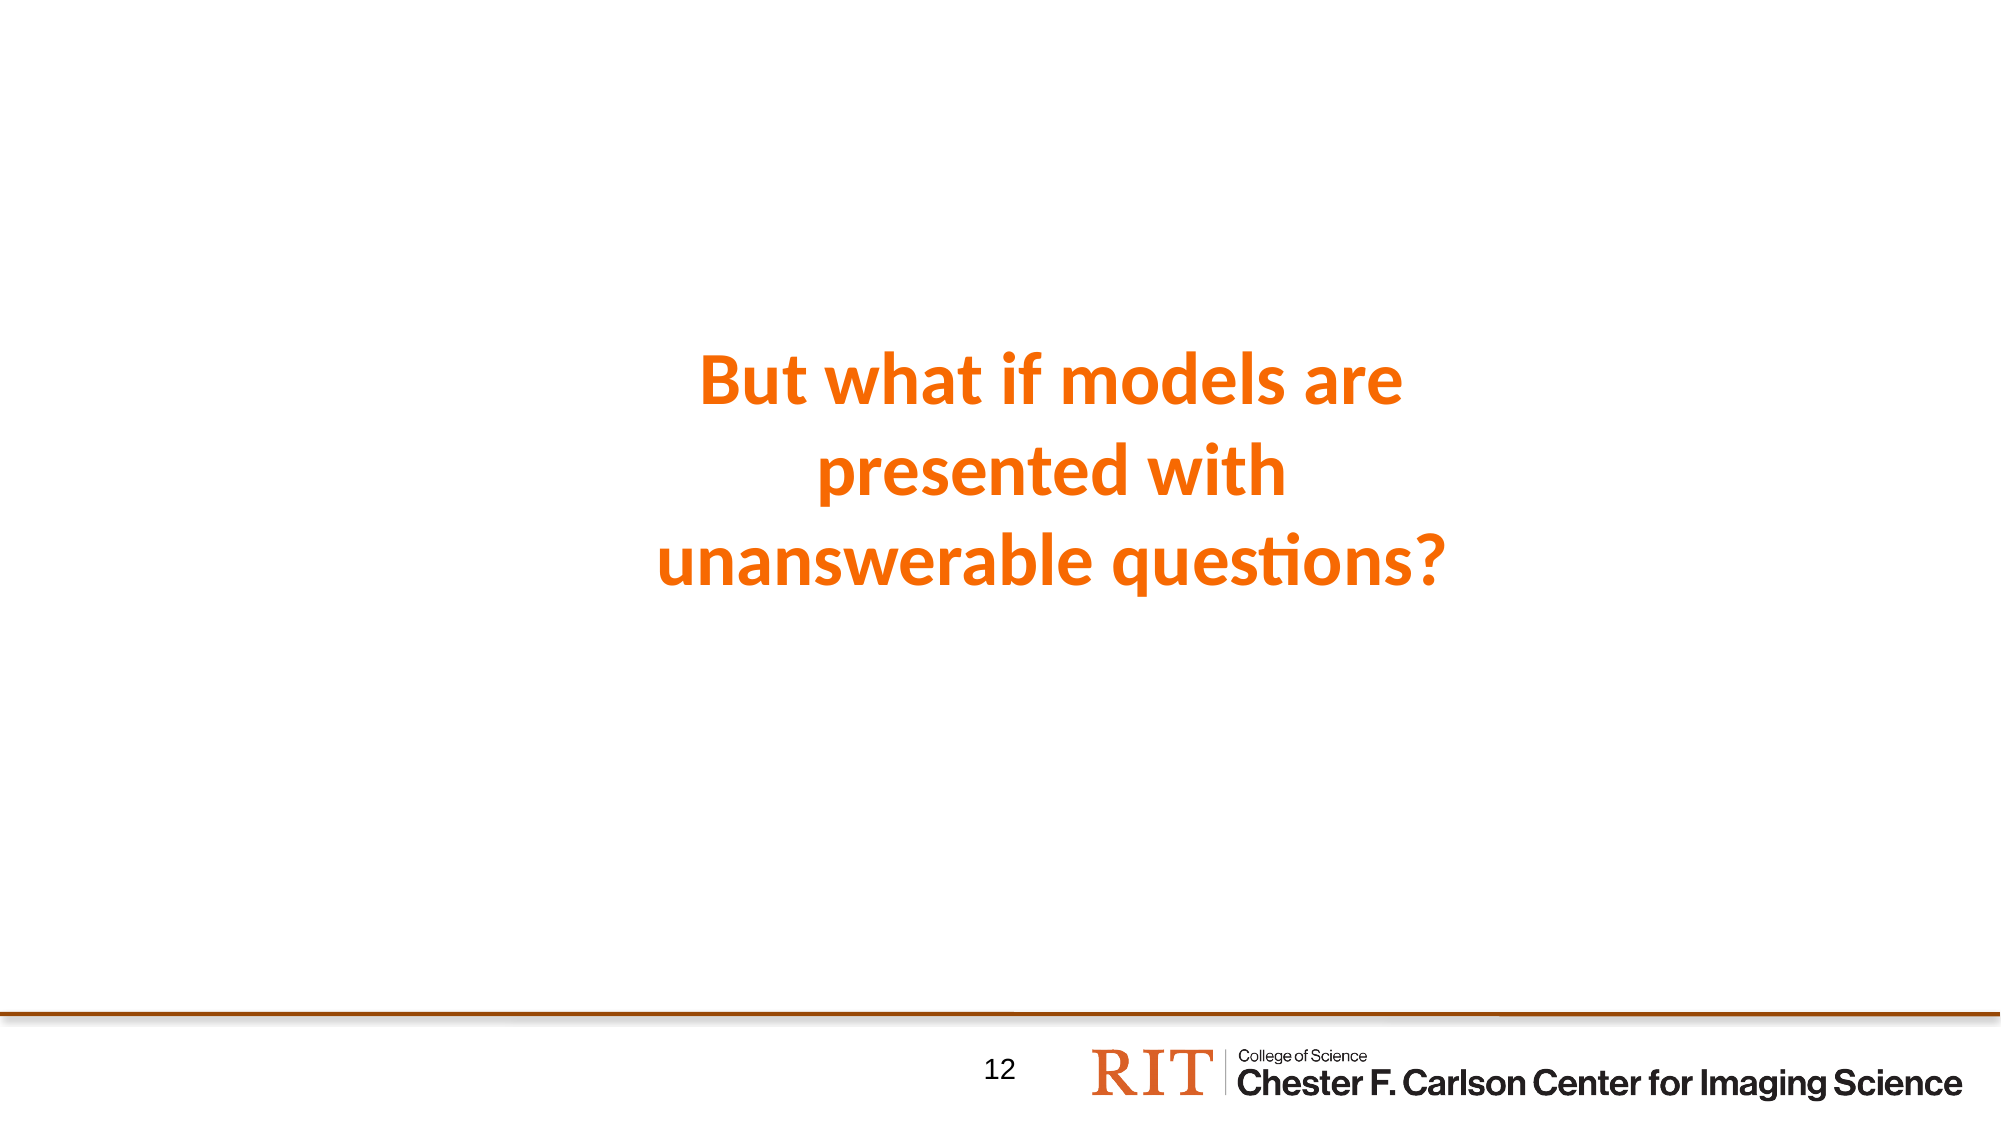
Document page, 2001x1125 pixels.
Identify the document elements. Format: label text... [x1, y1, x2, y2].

slide_number ‹#› [913, 1043, 1087, 1104]
title But what if models are presented with unanswerable questions? [616, 344, 1488, 586]
picture [1086, 1038, 1972, 1106]
